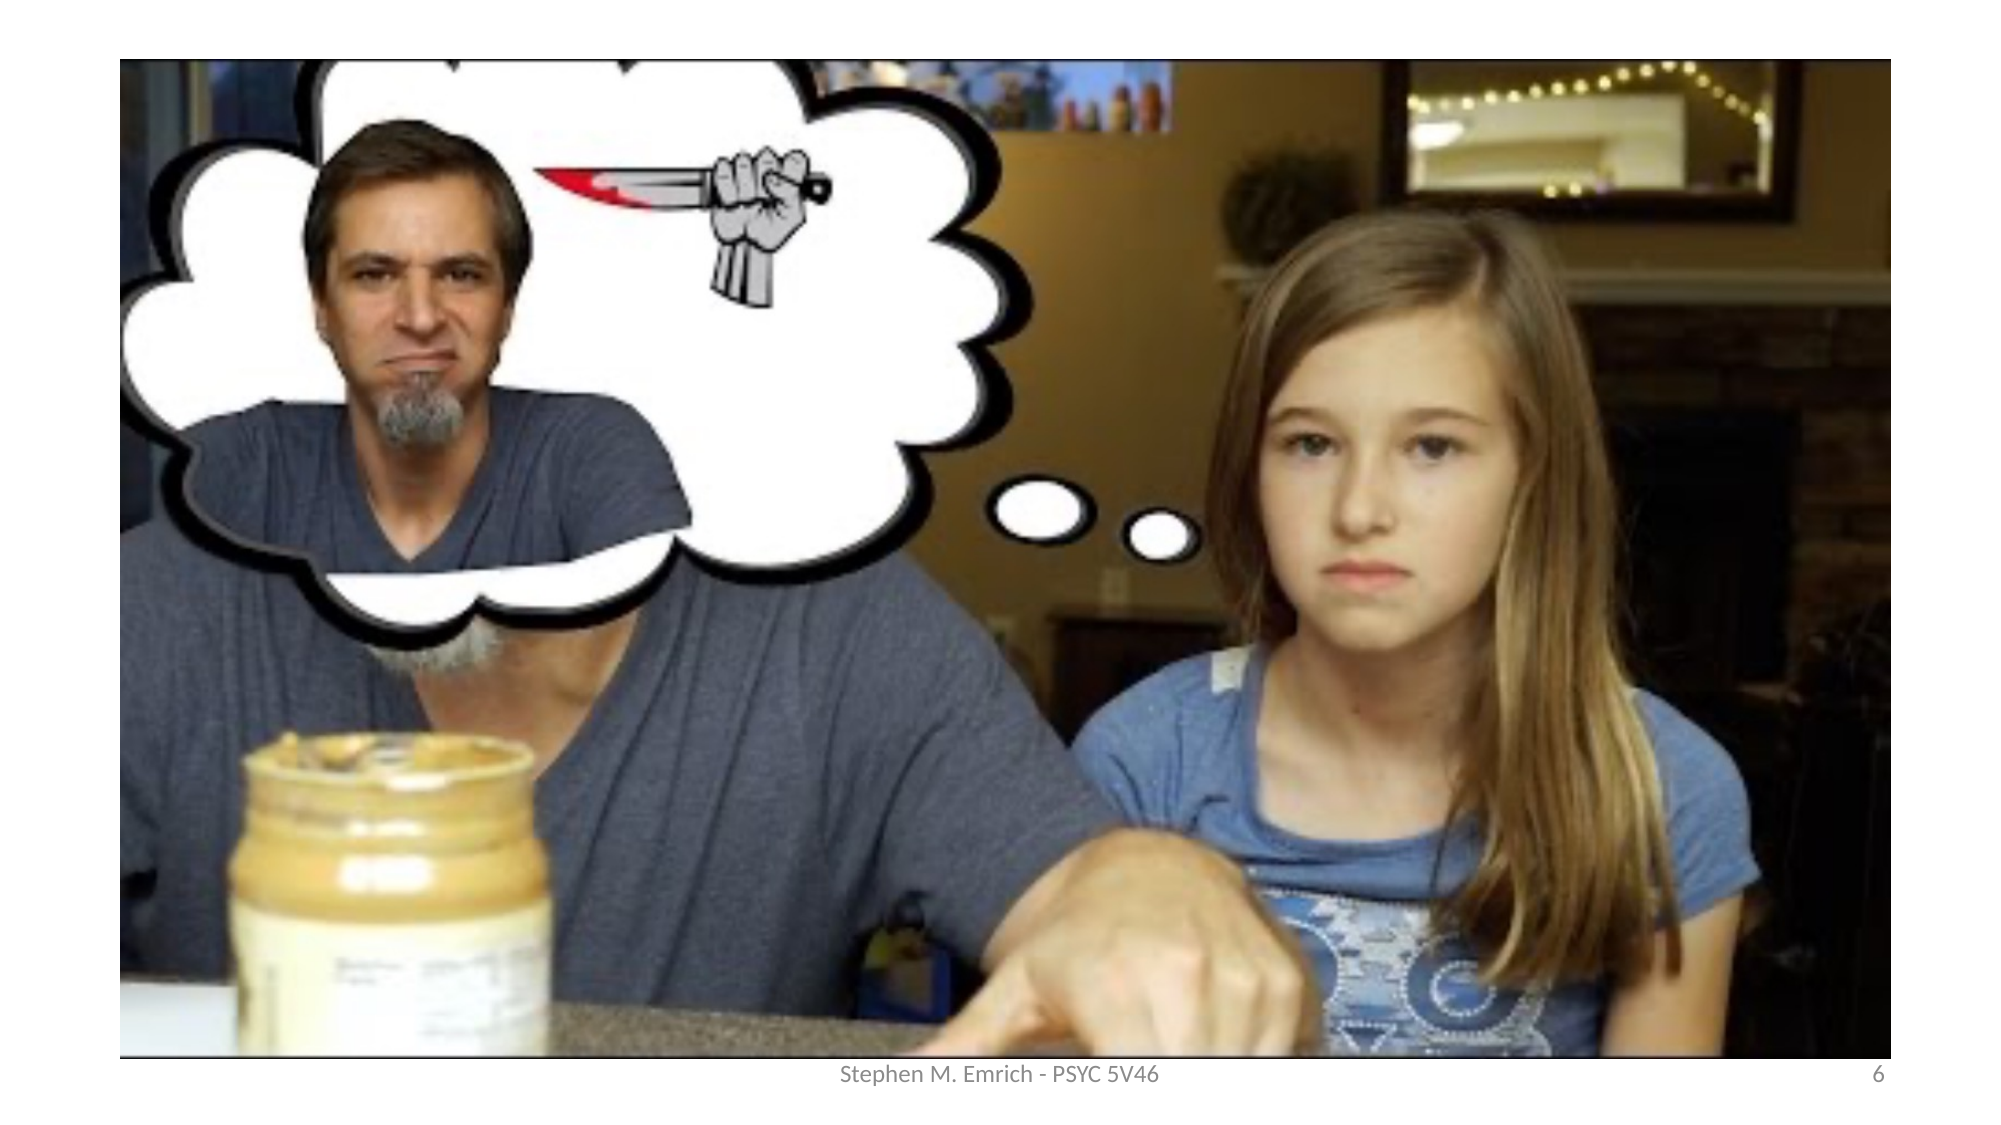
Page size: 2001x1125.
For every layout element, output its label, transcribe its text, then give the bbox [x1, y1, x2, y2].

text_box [119, 58, 1892, 1061]
footer Stephen M. Emrich - PSYC 5V46 [683, 1069, 1317, 1103]
slide_number 6 [1433, 1042, 1900, 1103]
